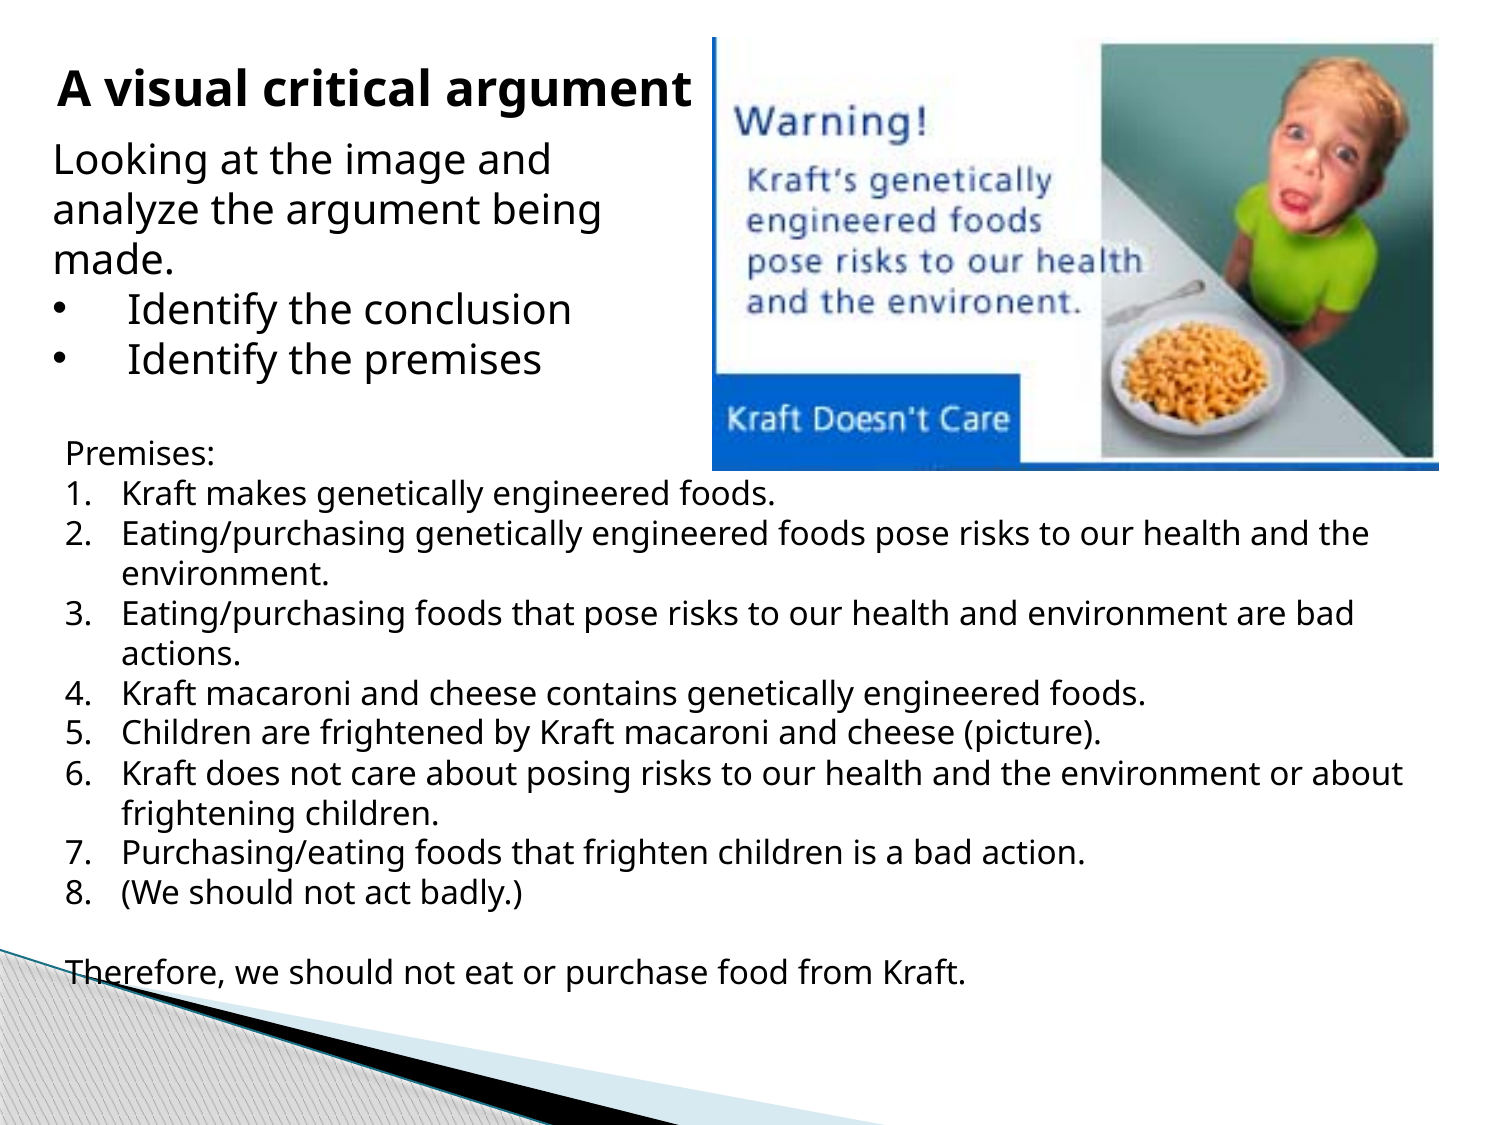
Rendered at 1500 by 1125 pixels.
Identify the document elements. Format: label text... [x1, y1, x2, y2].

list A visual critical argument [24, 50, 706, 125]
text_box Looking at the image and analyze the argument being made. Identify the conclusion Identify the premises [37, 125, 706, 390]
text_box Premises: Kraft makes genetically engineered foods. Eating/purchasing genetically engineered foods pose risks to our health and the environment. Eating/purchasing foods that pose risks to our health and environment are bad actions. Kraft macaroni and cheese contains genetically engineered foods. Children are frightened by Kraft macaroni and cheese (picture). Kraft does not care about posing risks to our health and the environment or about frightening children. Purchasing/eating foods that frighten children is a bad action. (We should not act badly.) Therefore, we should not eat or purchase food from Kraft. [50, 424, 1438, 999]
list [712, 37, 1440, 471]
